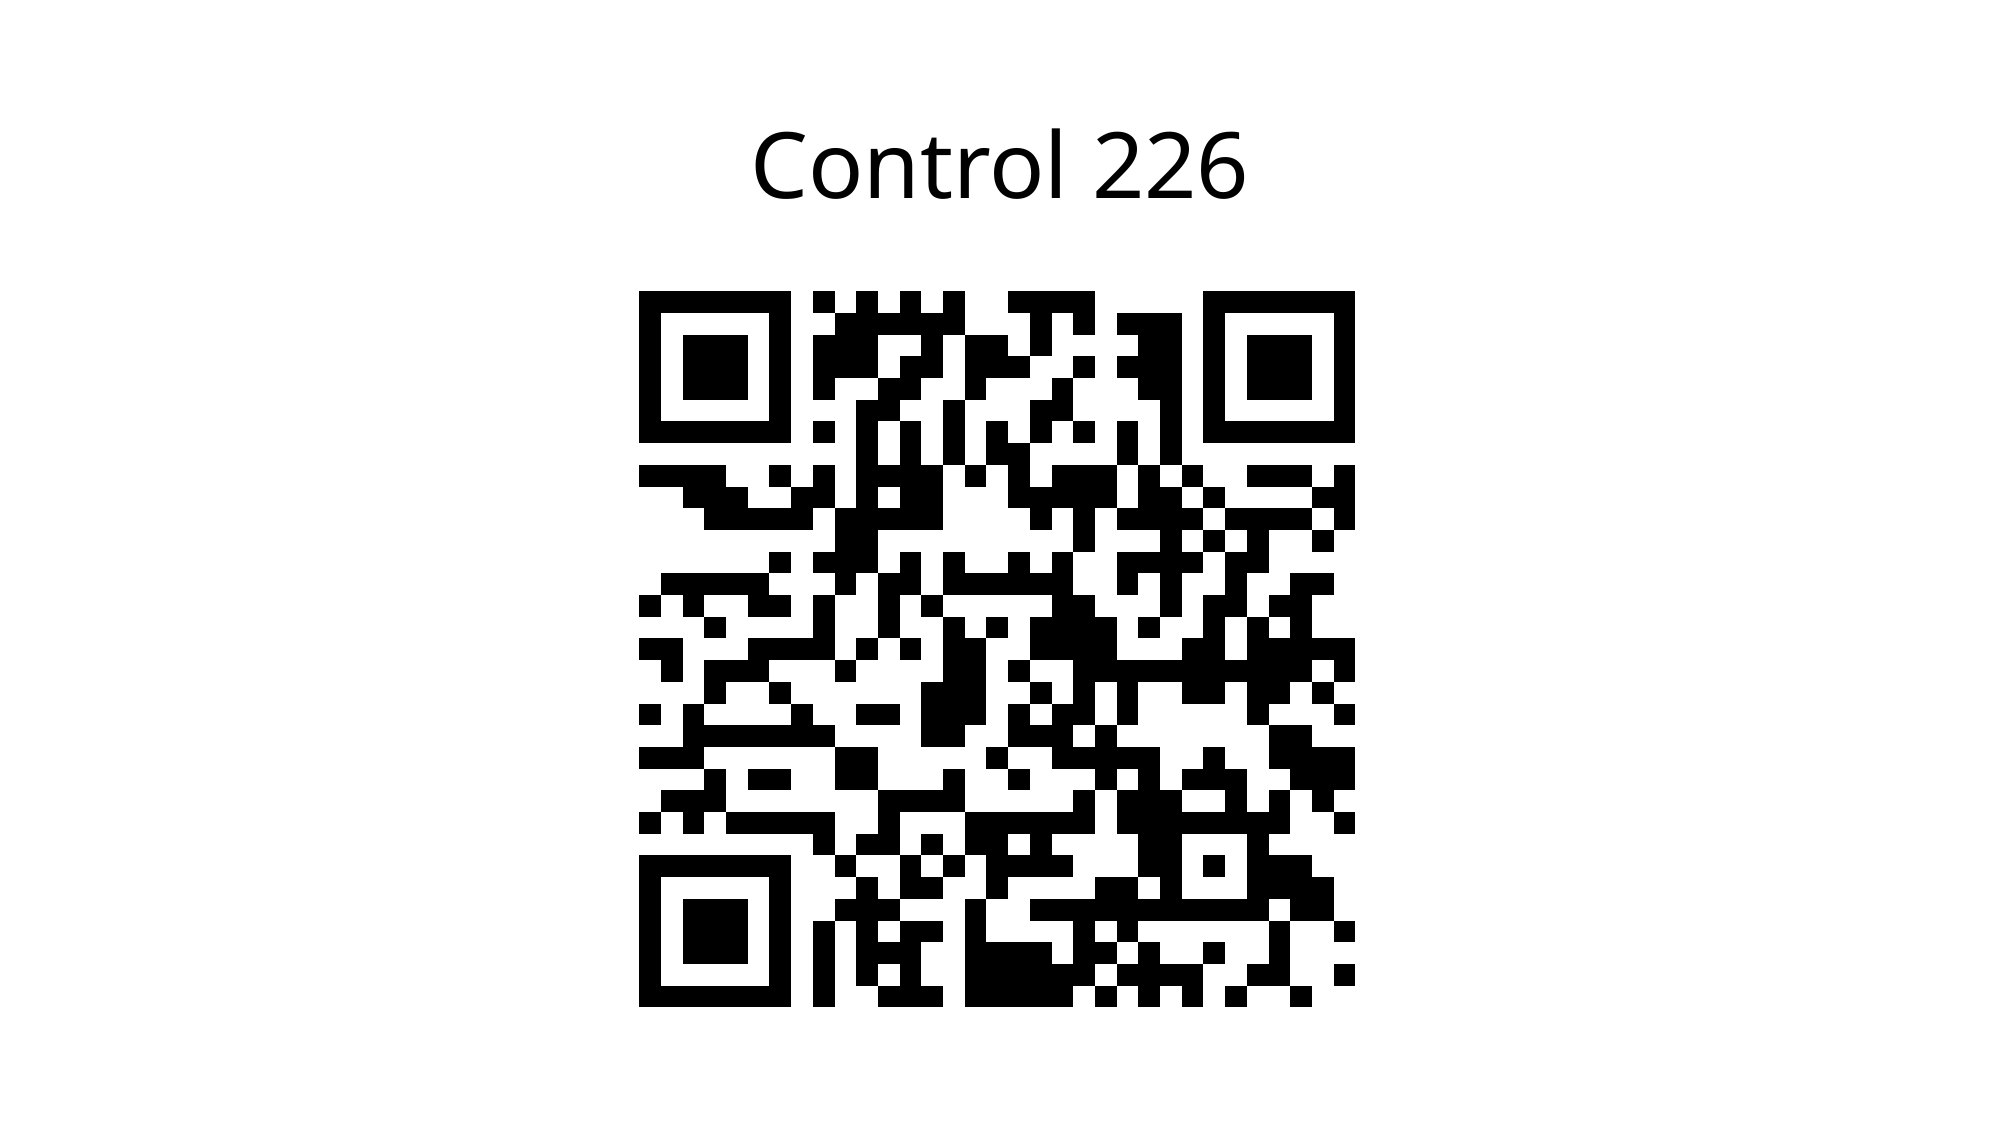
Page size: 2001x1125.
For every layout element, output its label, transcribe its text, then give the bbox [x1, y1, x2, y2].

picture [566, 218, 1434, 1086]
title Control 226 [137, 59, 1863, 278]
